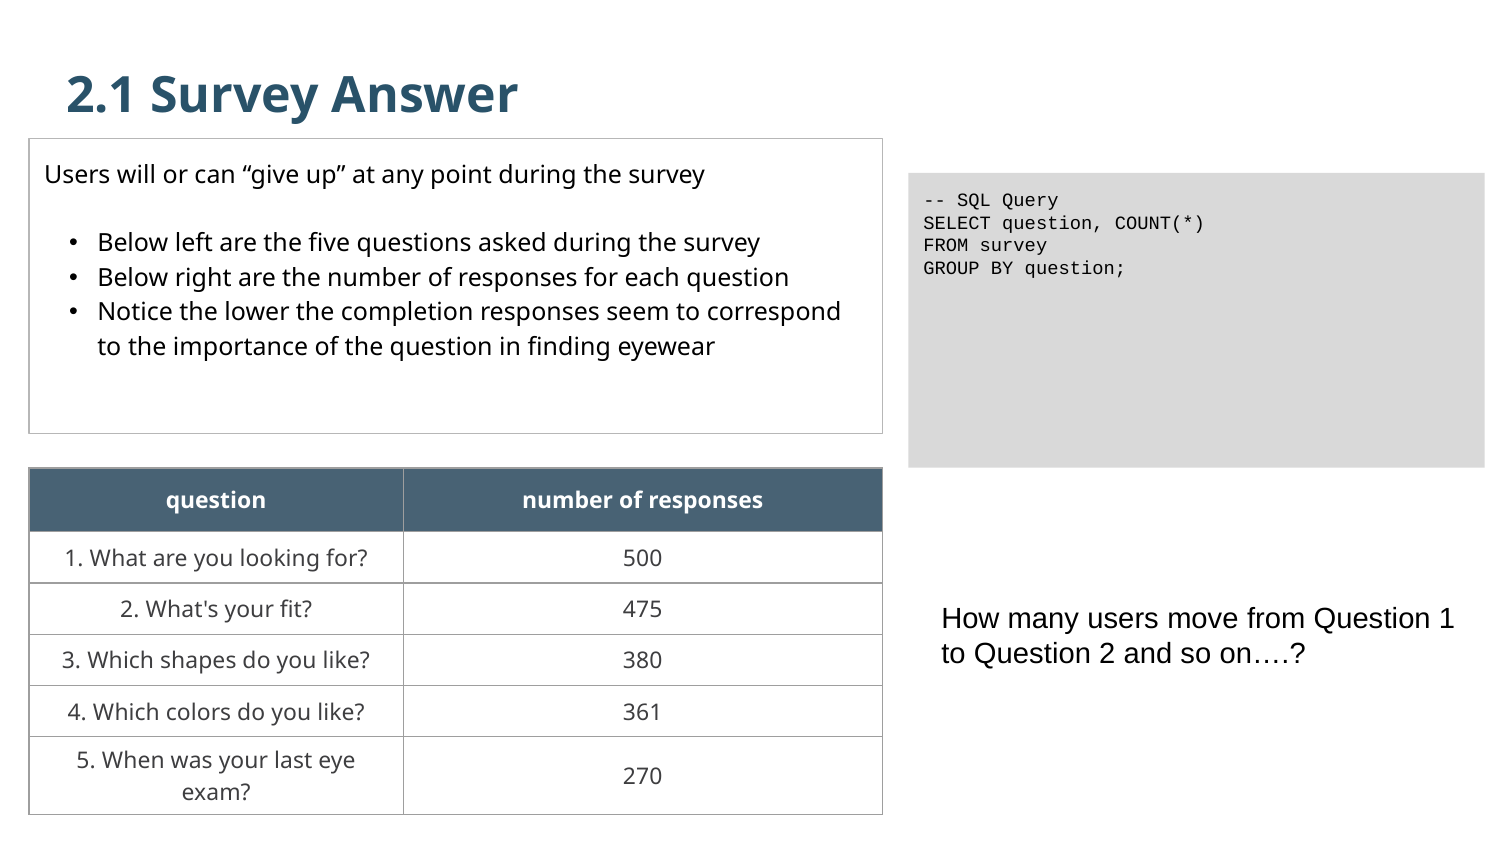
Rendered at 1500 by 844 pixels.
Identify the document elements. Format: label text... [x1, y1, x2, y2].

text_box Users will or can “give up” at any point during the survey Below left are the five questions asked during the survey Below right are the number of responses for each question Notice the lower the completion responses seem to correspond to the importance of the question in finding eyewear [29, 138, 883, 434]
table_cell 475 [404, 584, 882, 634]
table_cell 361 [404, 686, 882, 736]
table_cell 1. What are you looking for? [30, 532, 403, 582]
table_cell 3. Which shapes do you like? [30, 635, 403, 685]
table_header question [30, 469, 403, 531]
text_box 2.1 Survey Answer [51, 47, 1449, 138]
table_cell 4. Which colors do you like? [30, 686, 403, 736]
table_header number of responses [404, 469, 882, 531]
table_cell 270 [404, 737, 882, 814]
text_box -- SQL Query SELECT question, COUNT(*) FROM survey GROUP BY question; [908, 172, 1485, 468]
table_cell 380 [404, 635, 882, 685]
text_box How many users move from Question 1 to Question 2 and so on….? [926, 592, 1485, 678]
table_cell 5. When was your last eye exam? [30, 737, 403, 814]
table_cell 2. What's your fit? [30, 584, 403, 634]
table_cell 500 [404, 532, 882, 582]
